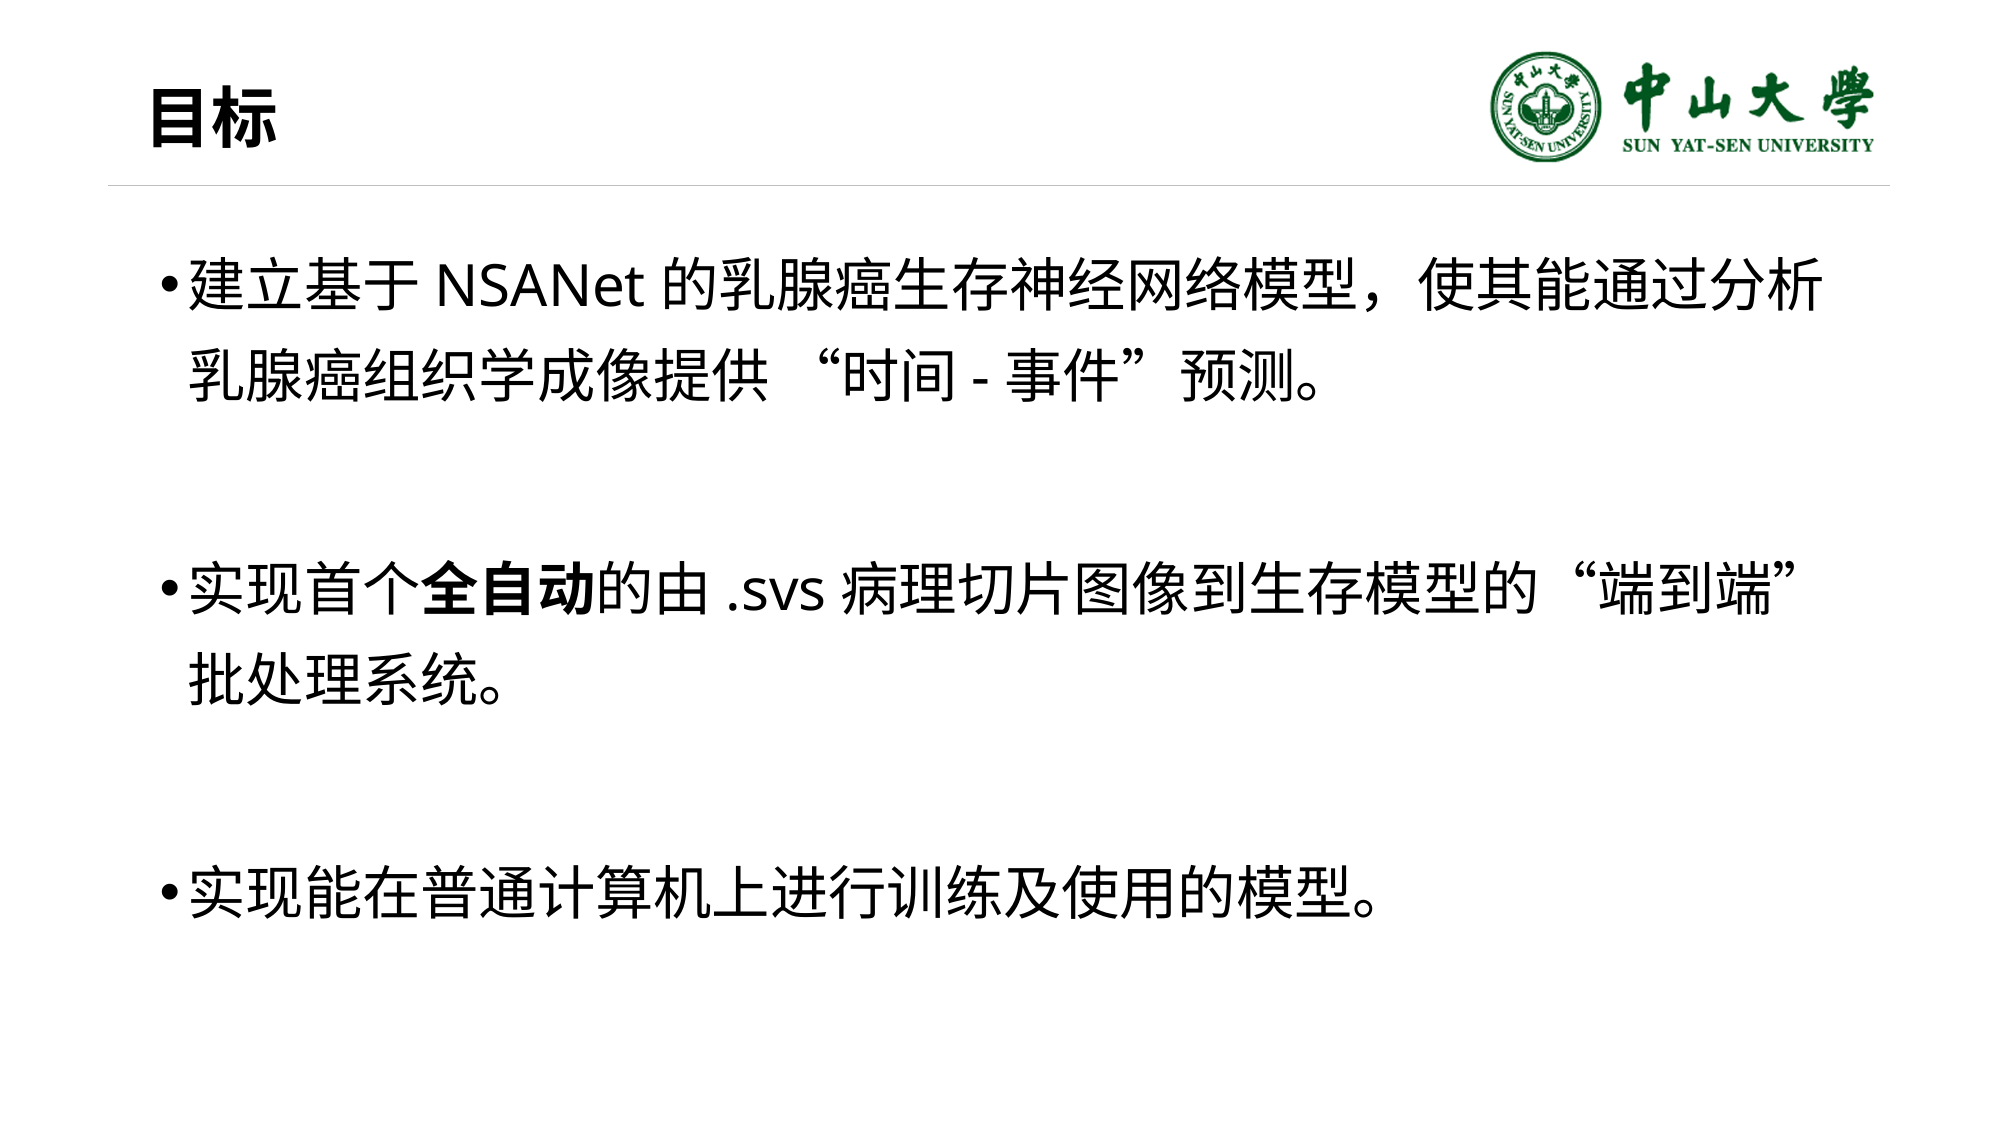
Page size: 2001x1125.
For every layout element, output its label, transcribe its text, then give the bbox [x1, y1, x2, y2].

picture [1468, 32, 1890, 184]
list 建立基于NSANet的乳腺癌生存神经网络模型，使其能通过分析乳腺癌组织学成像提供 “时间-事件”预测。 实现首个全自动的由.svs病理切片图像到生存模型的“端到端”批处理系统。 实现能在普通计算机上进行训练及使用的模型。 [144, 220, 1890, 1044]
list 目标 [144, 68, 1608, 165]
